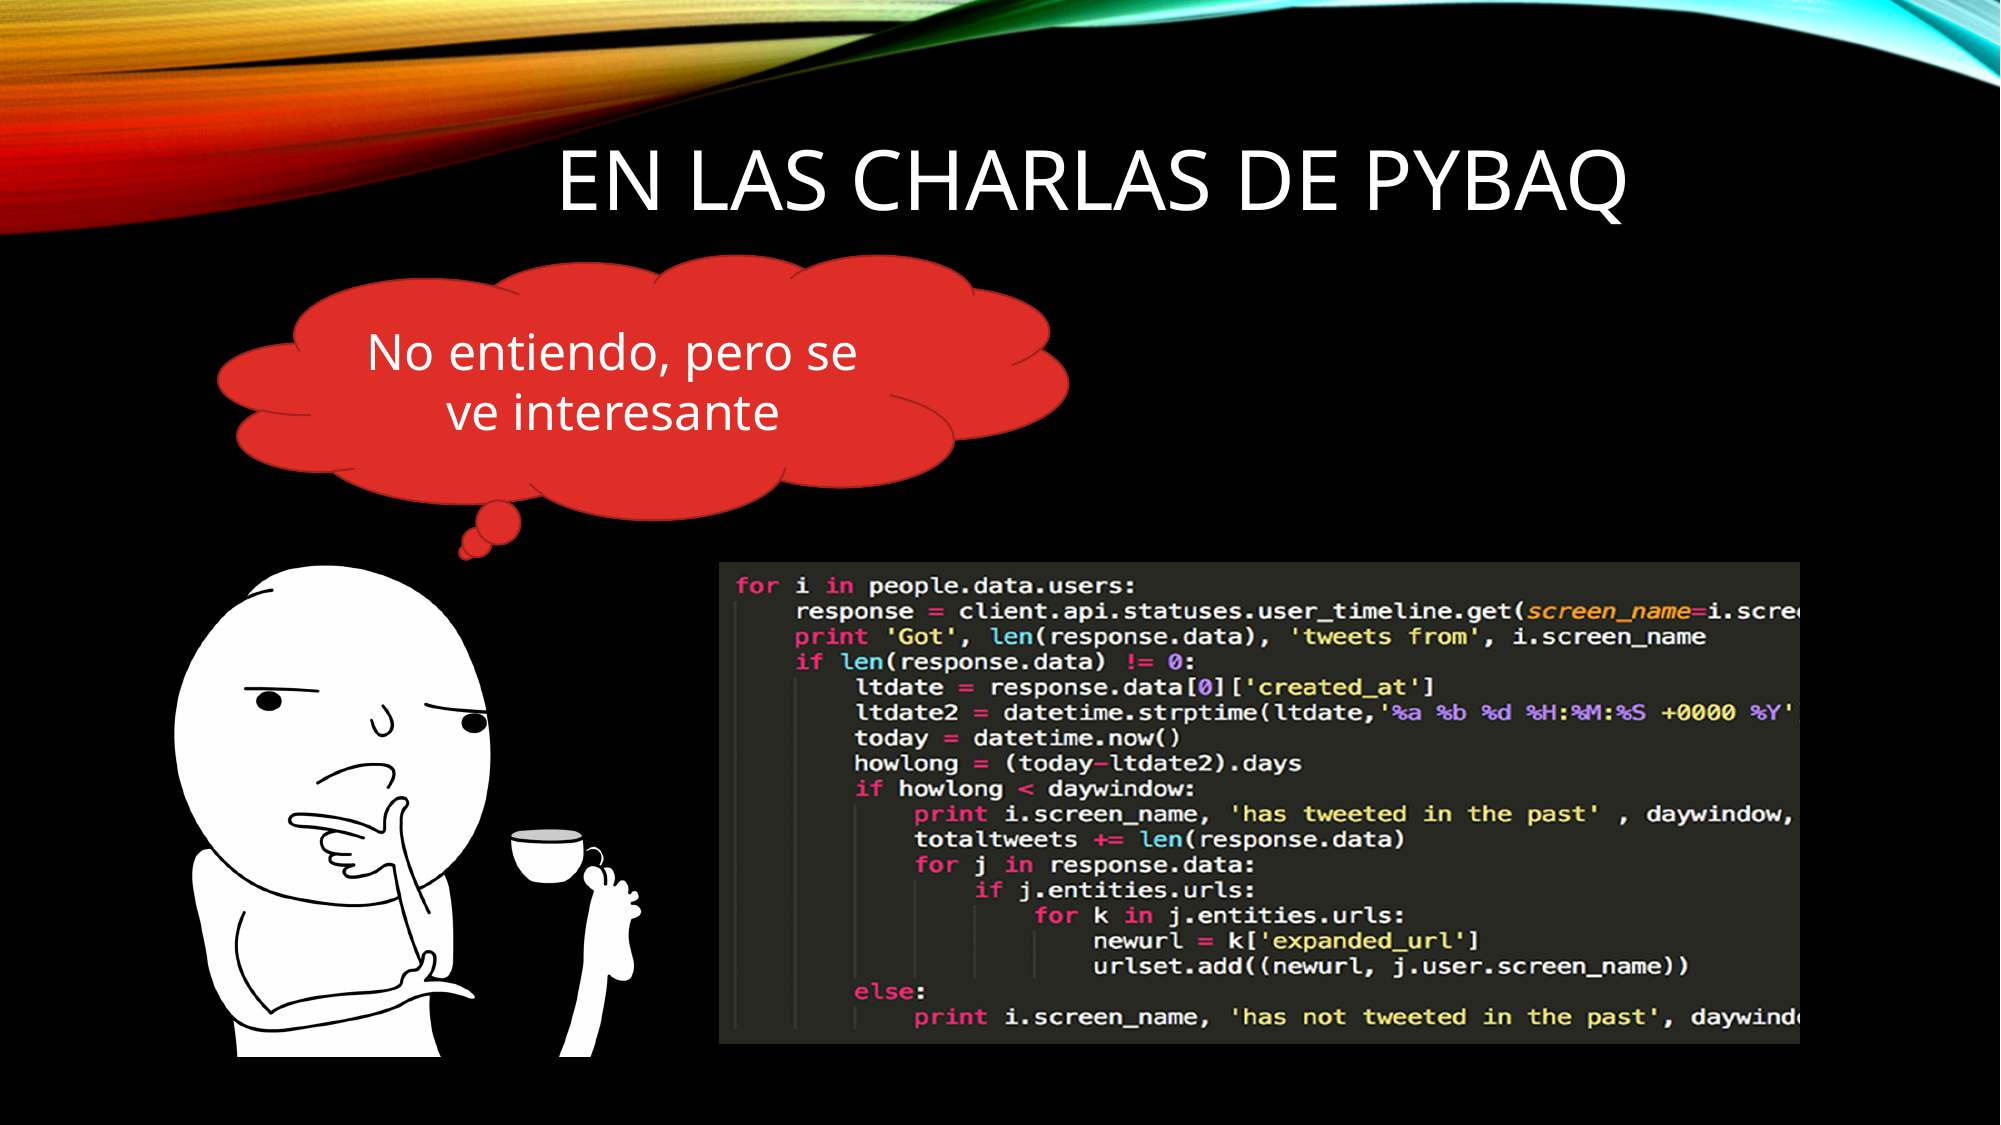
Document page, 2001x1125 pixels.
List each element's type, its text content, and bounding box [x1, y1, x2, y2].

picture [718, 562, 1800, 1045]
text_box No entiendo, pero se ve interesante [216, 254, 1070, 561]
picture [0, 0, 2000, 237]
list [170, 562, 644, 1057]
title En las charlas de pybaq [387, 76, 1800, 290]
